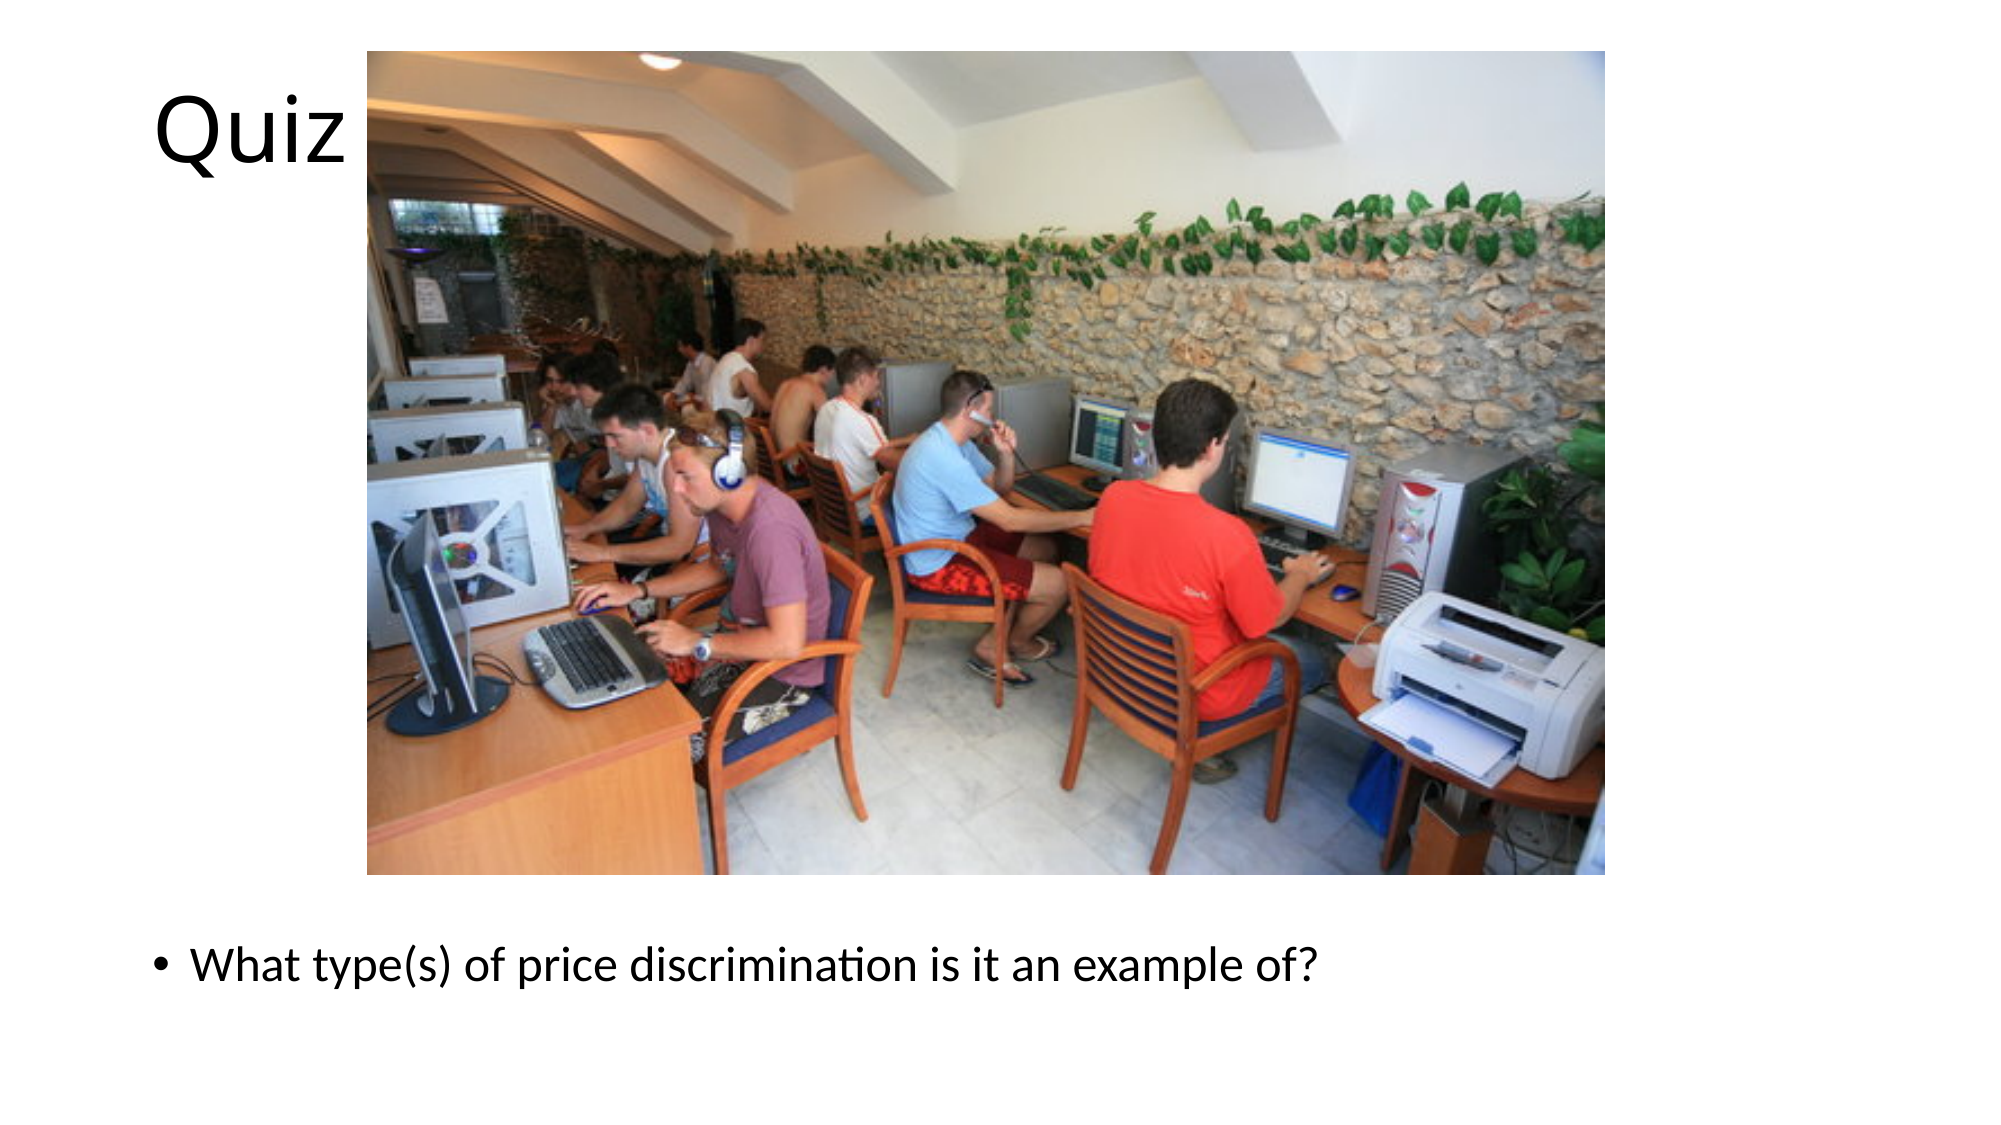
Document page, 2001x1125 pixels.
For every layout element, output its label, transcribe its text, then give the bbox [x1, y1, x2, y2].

text_box What type(s) of price discrimination is it an example of? [137, 931, 1713, 1074]
title Quiz [137, 24, 1793, 242]
picture [367, 51, 1605, 875]
